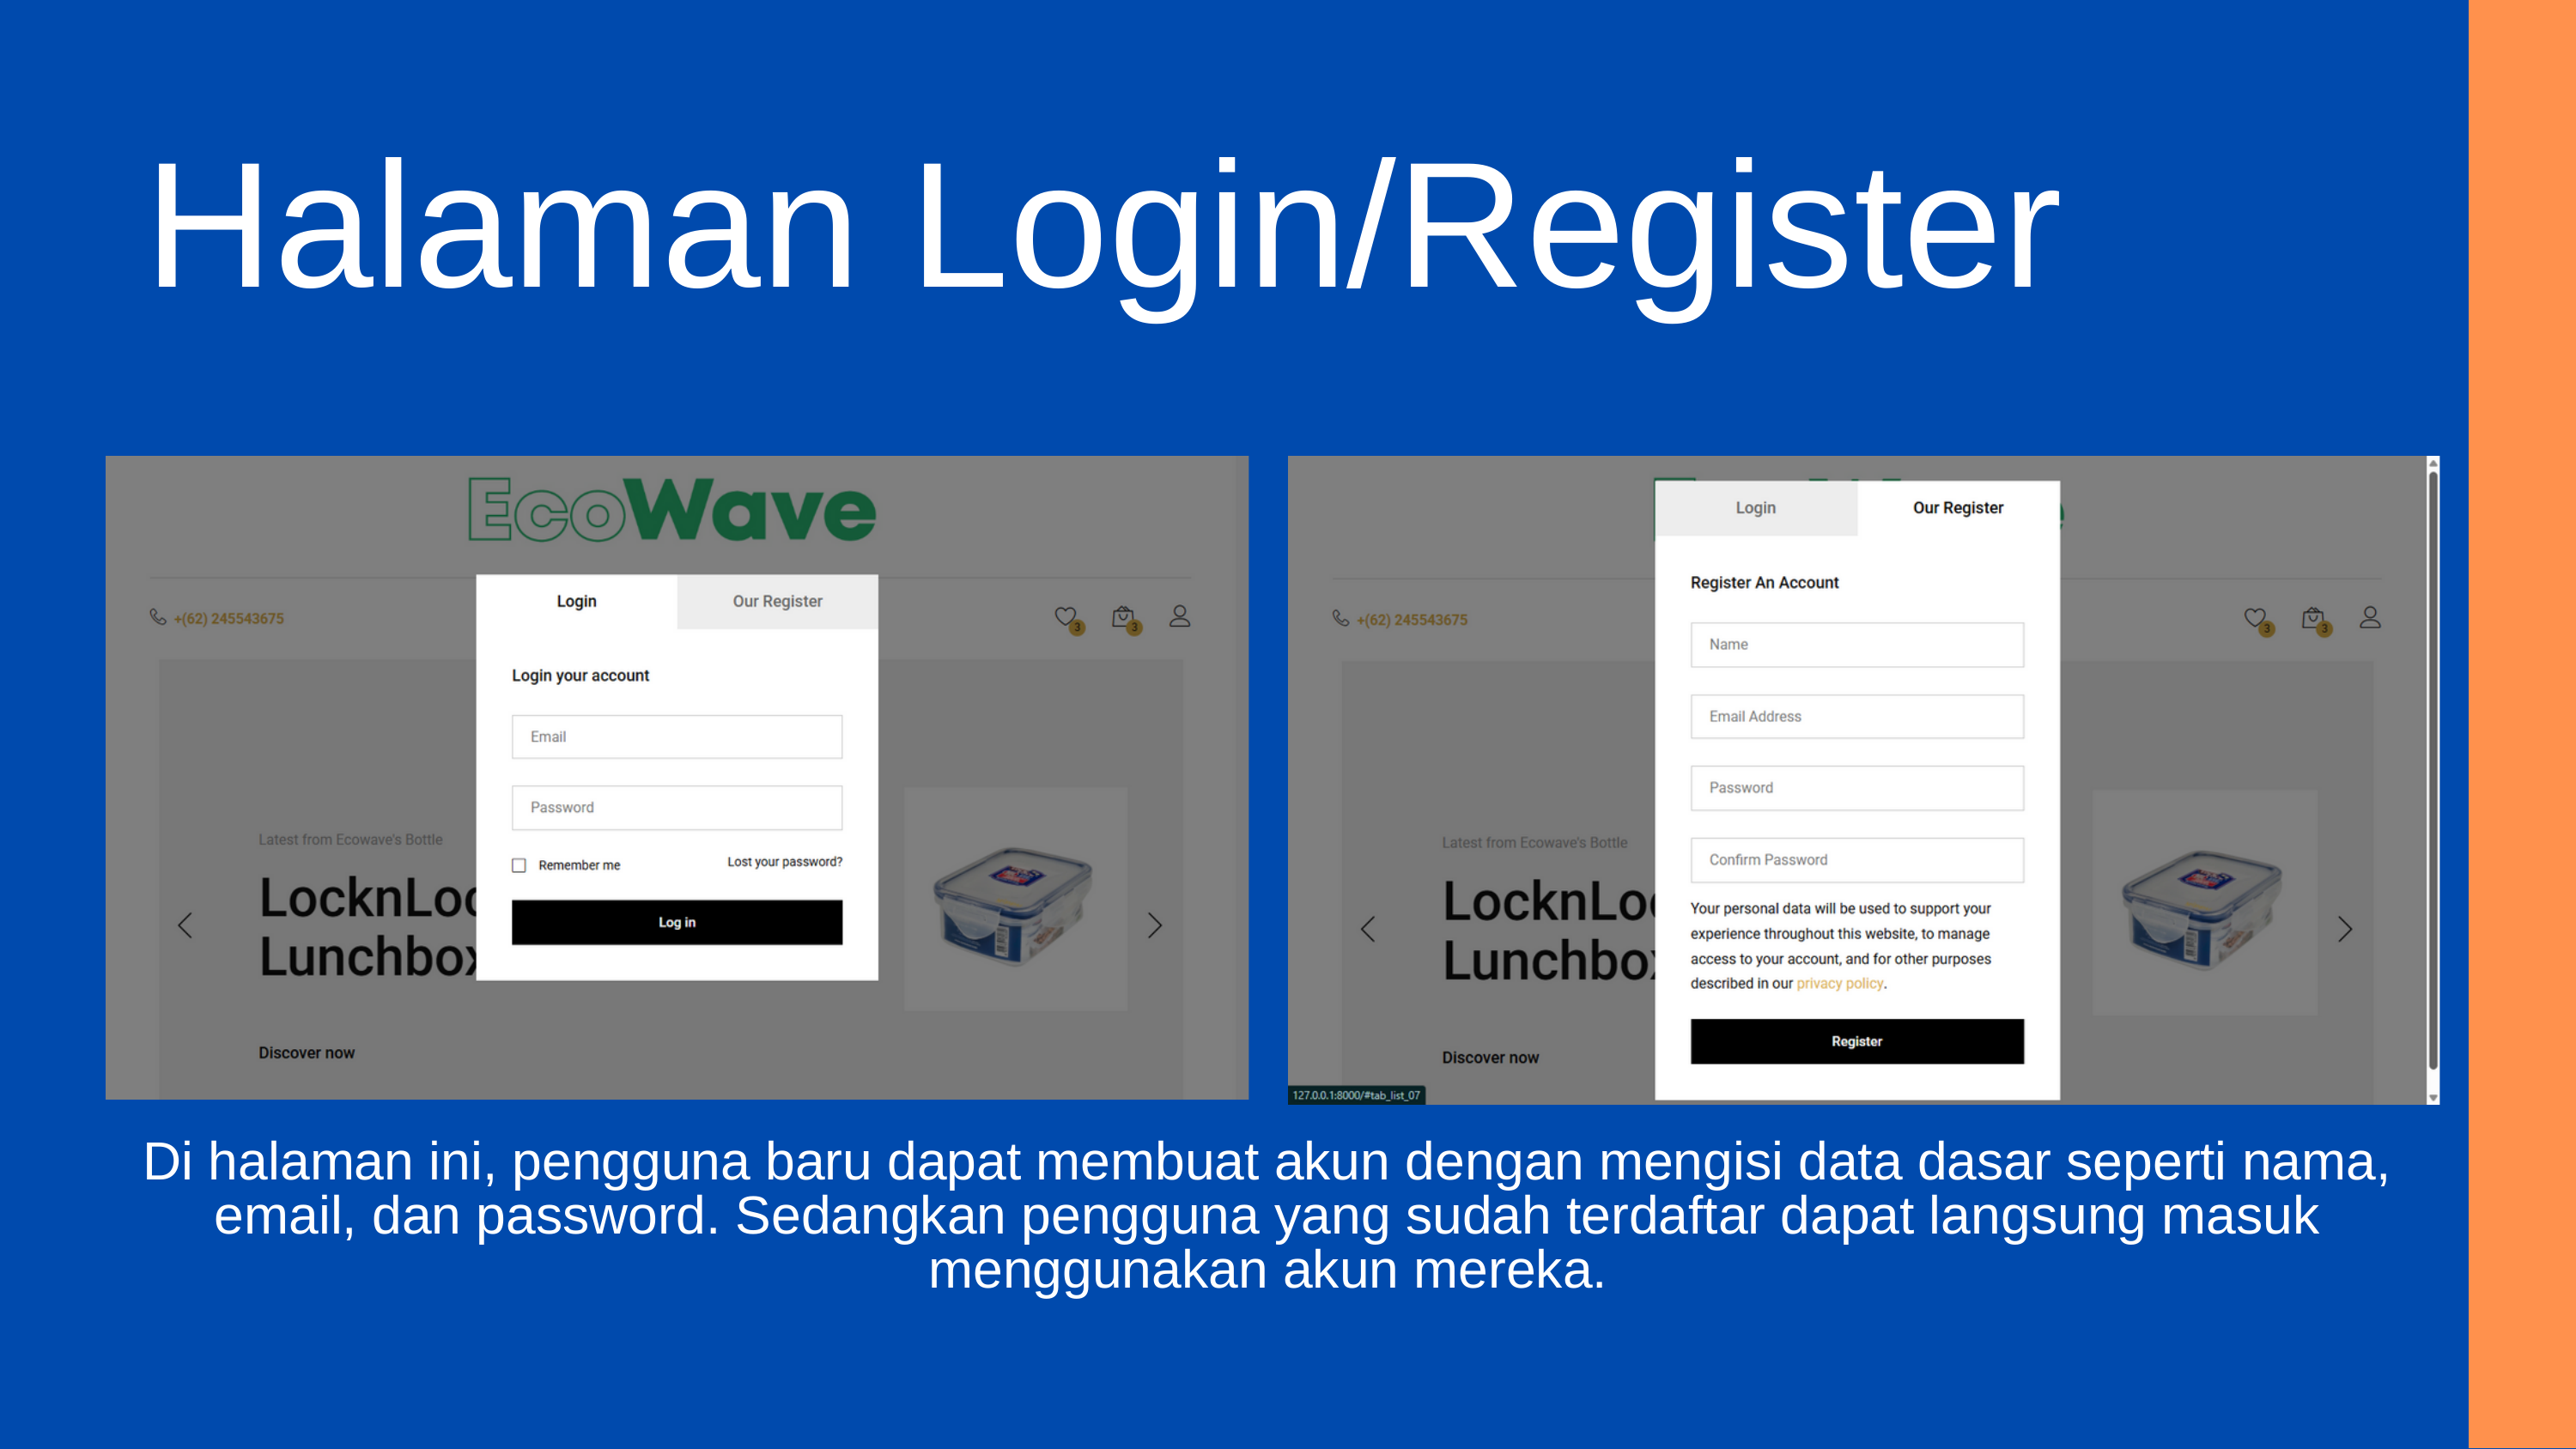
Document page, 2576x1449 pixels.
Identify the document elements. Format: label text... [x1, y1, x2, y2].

text_box Halaman Login/Register [144, 144, 2141, 324]
text_box [1288, 456, 2440, 1105]
text_box Di halaman ini, pengguna baru dapat membuat akun dengan mengisi data dasar seperti nama, email, dan password. Sedangkan pengguna yang sudah terdaftar dapat langsung masuk menggunakan akun mereka. [106, 1137, 2432, 1299]
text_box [2469, 0, 2576, 1449]
text_box [106, 456, 1249, 1100]
